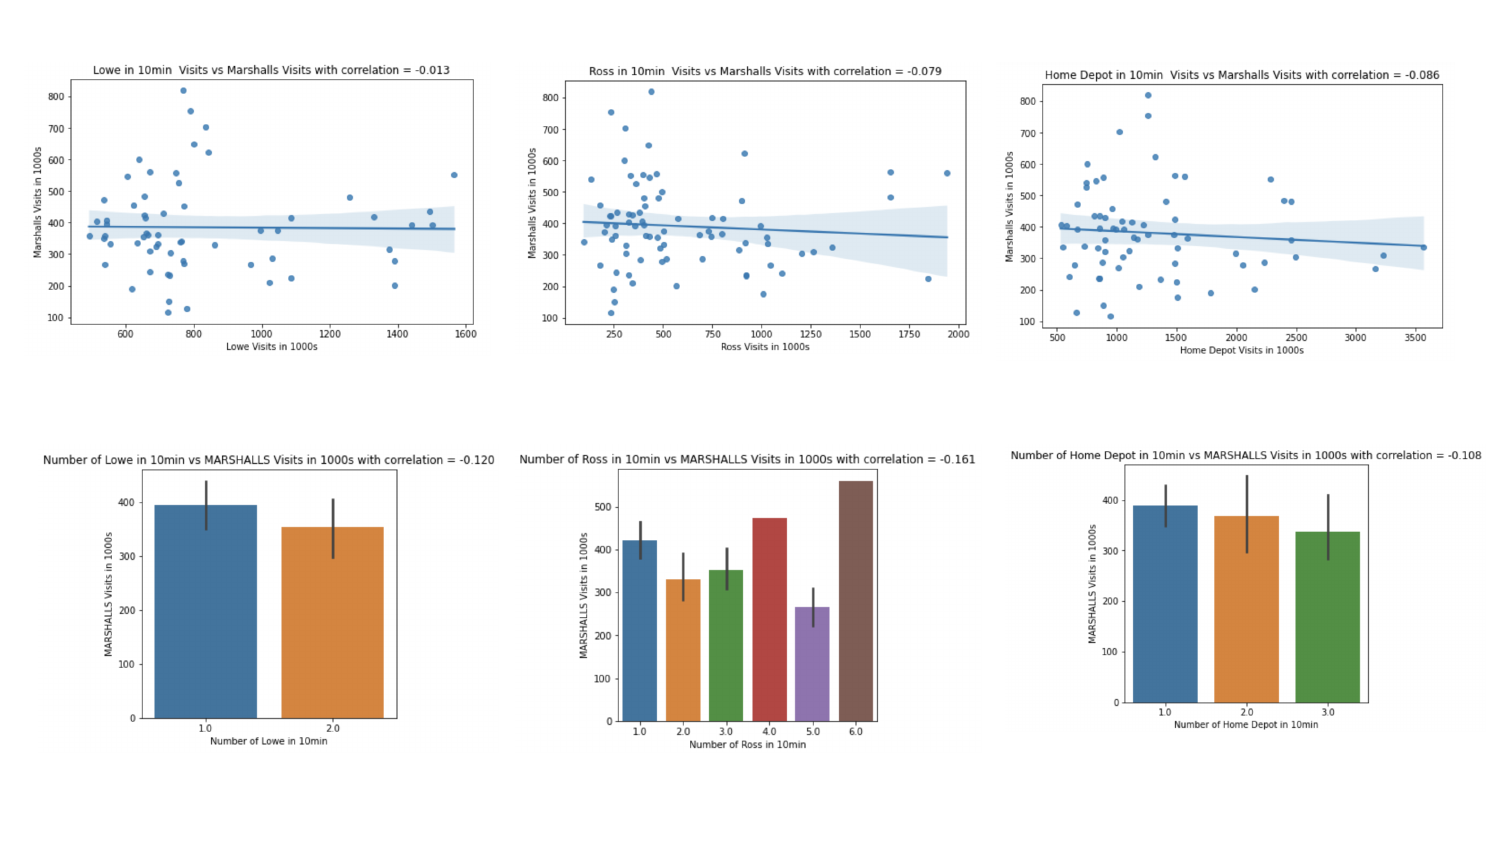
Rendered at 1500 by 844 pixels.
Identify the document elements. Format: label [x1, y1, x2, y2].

picture [515, 62, 982, 355]
picture [24, 62, 491, 357]
picture [37, 444, 499, 754]
picture [1005, 444, 1486, 732]
picture [995, 62, 1455, 362]
picture [515, 444, 982, 754]
